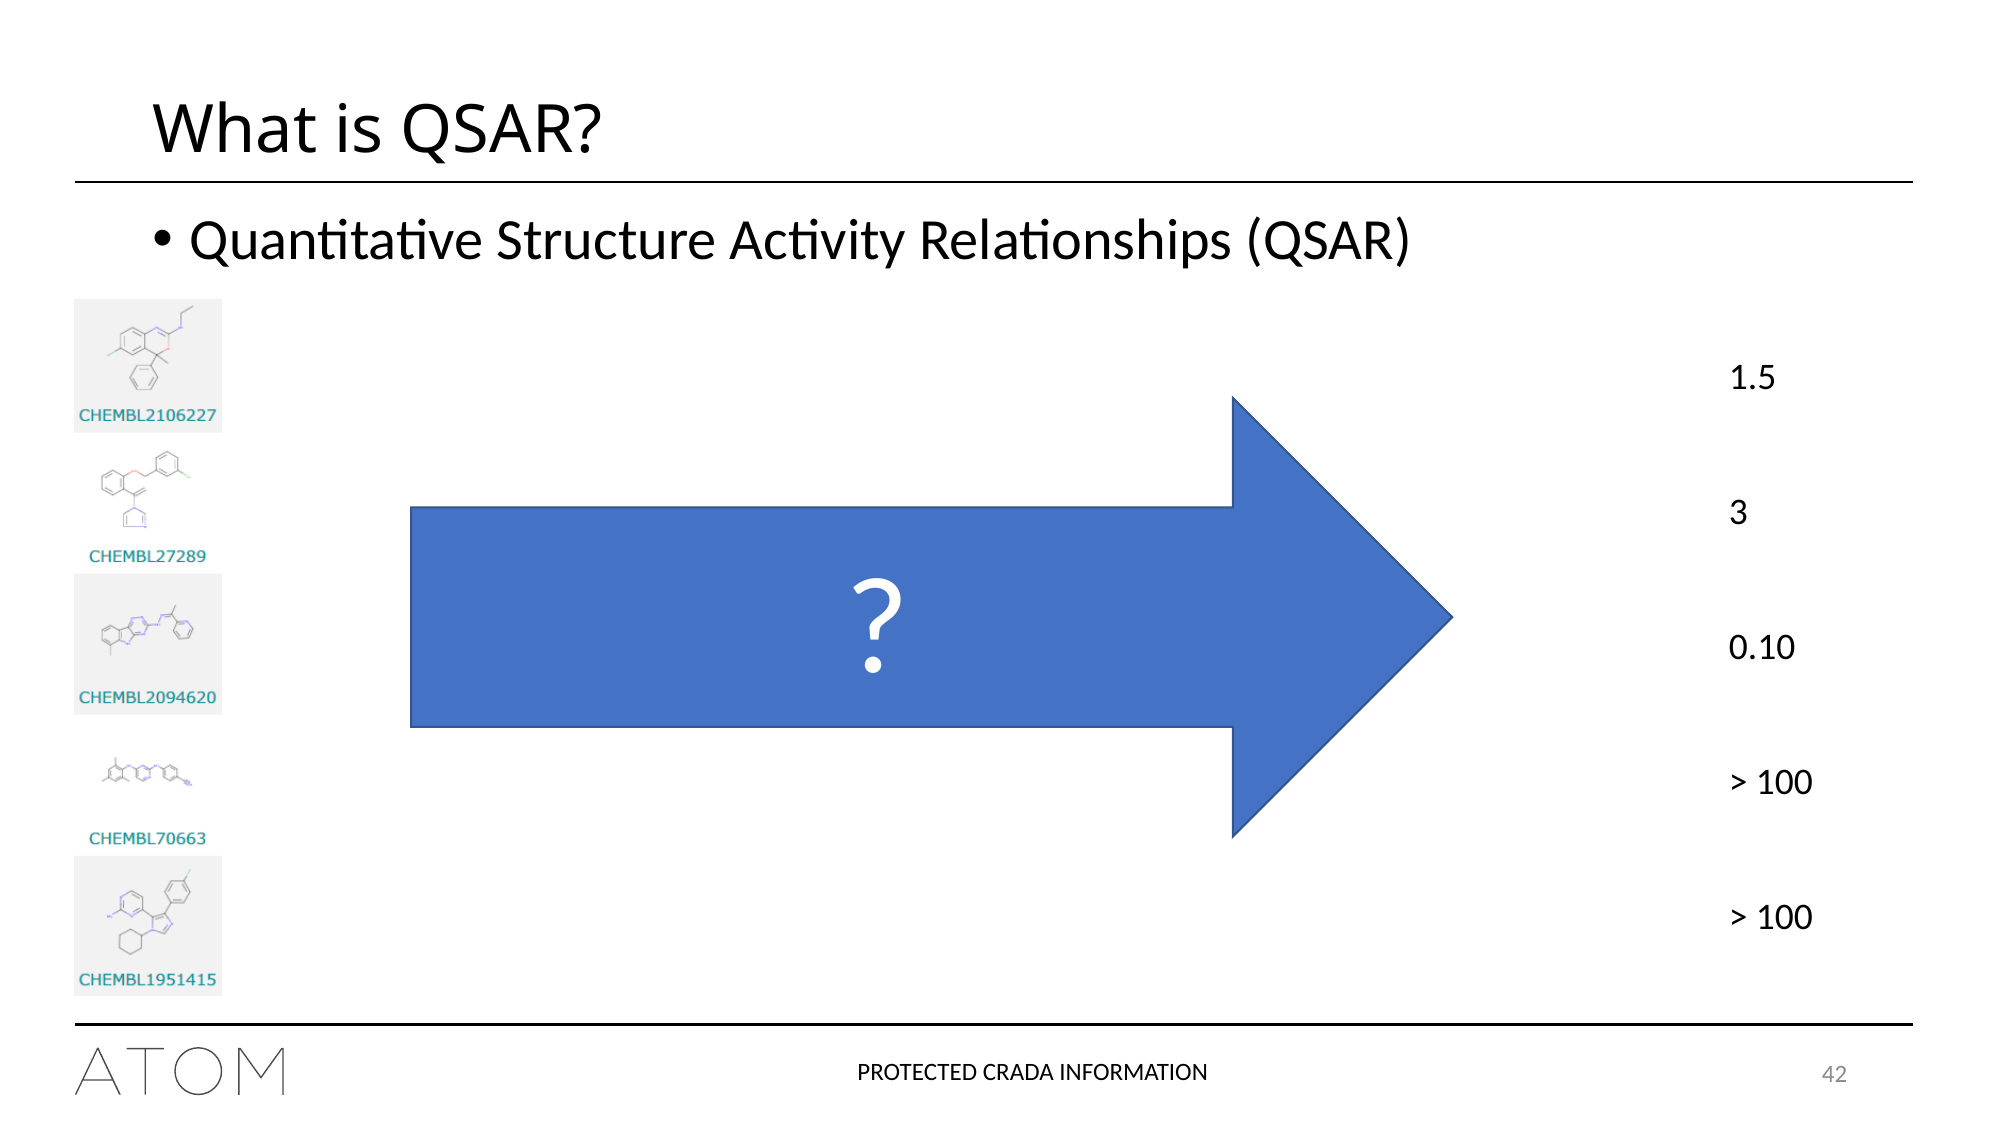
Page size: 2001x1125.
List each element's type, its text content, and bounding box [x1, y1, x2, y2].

title What is QSAR? [137, 84, 1863, 177]
text_box 1.5 3 0.10 > 100 > 100 [1714, 344, 1873, 945]
picture [74, 299, 222, 996]
text_box ? [410, 395, 1454, 839]
slide_number 42 [1412, 1042, 1863, 1103]
list Quantitative Structure Activity Relationships (QSAR) [137, 201, 1863, 283]
